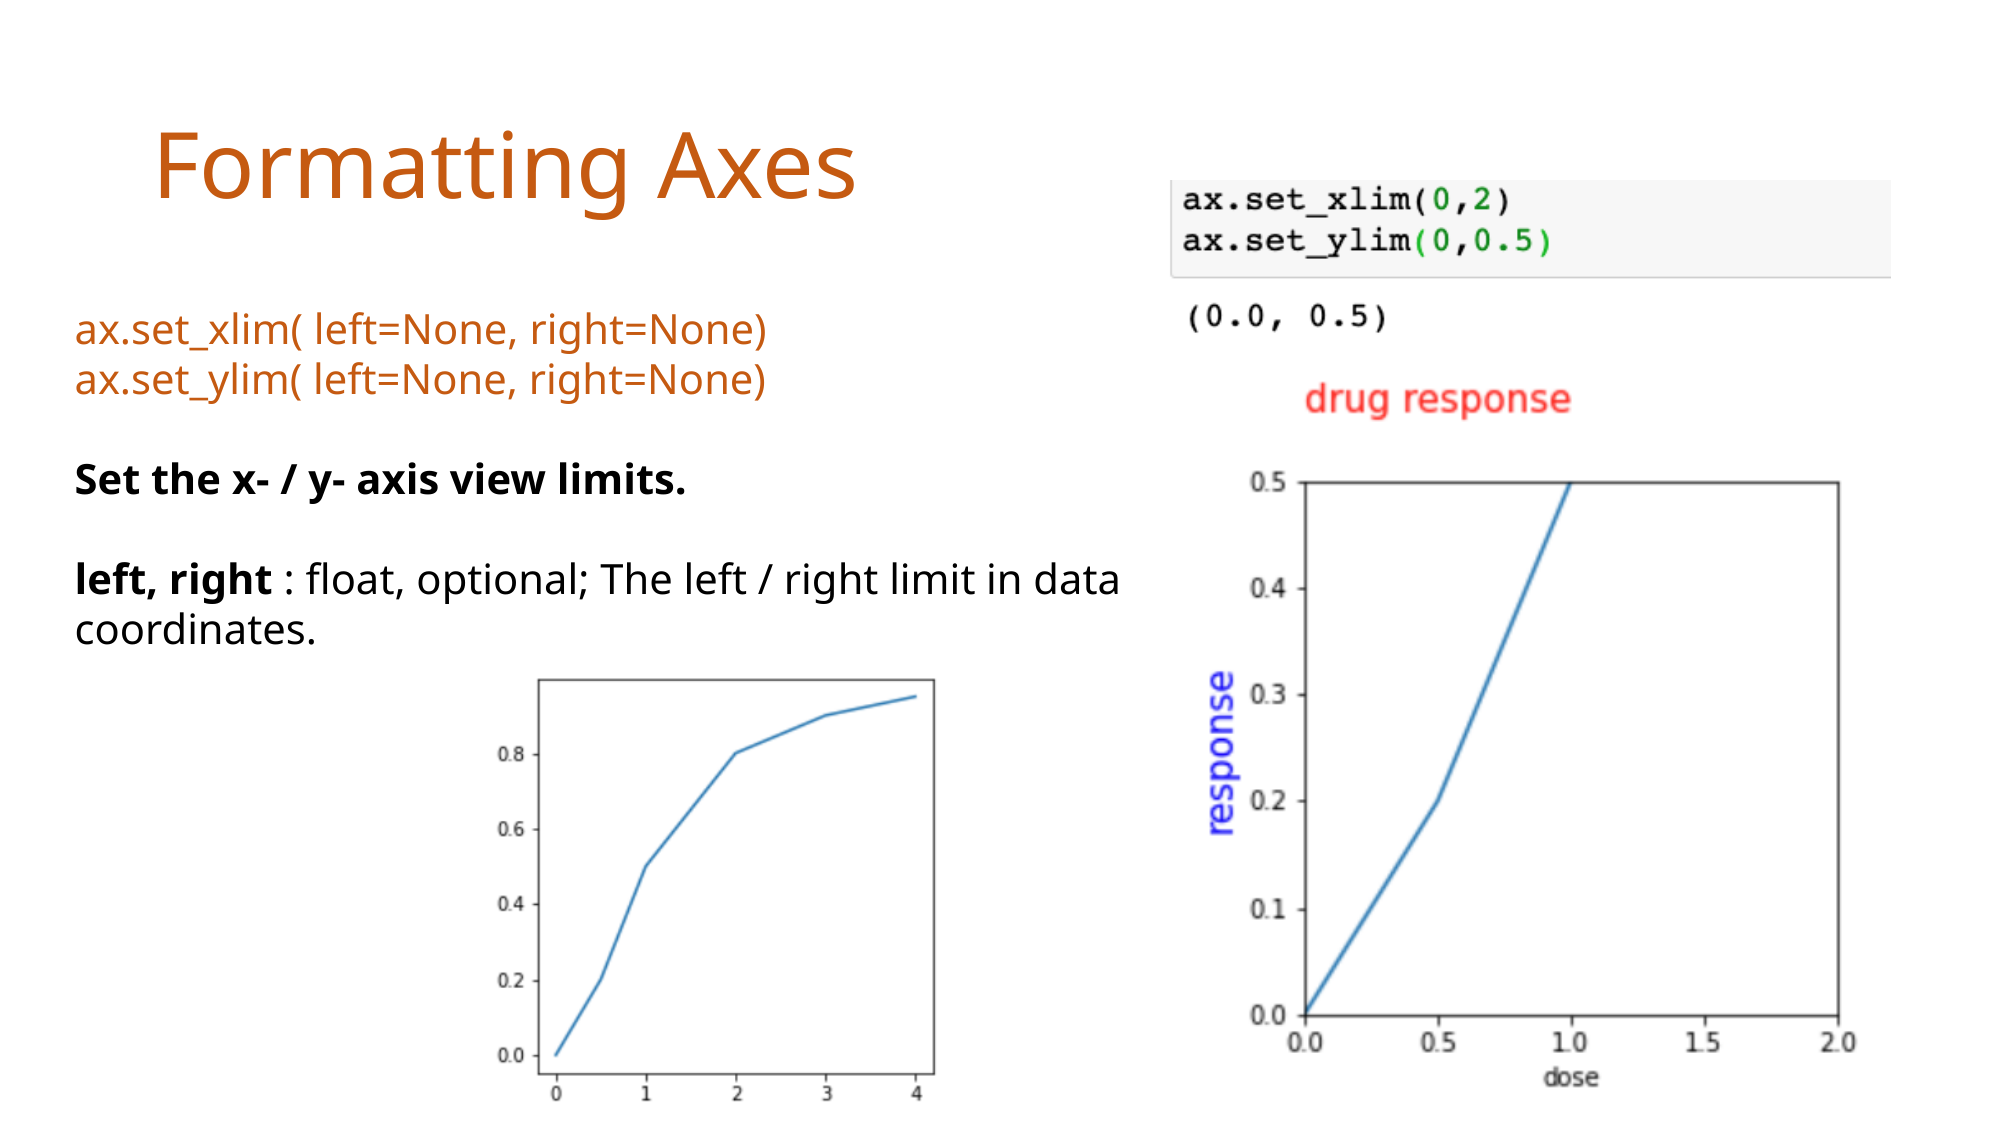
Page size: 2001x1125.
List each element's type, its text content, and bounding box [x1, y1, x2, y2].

picture [1164, 180, 1891, 1122]
picture [472, 664, 957, 1122]
title Formatting Axes [137, 59, 1863, 278]
text_box ax.set_xlim( left=None, right=None) ax.set_ylim( left=None, right=None) Set the x- / y- axis view limits. left, right : float, optional; The left / right limit in data coordinates. [59, 295, 1164, 661]
